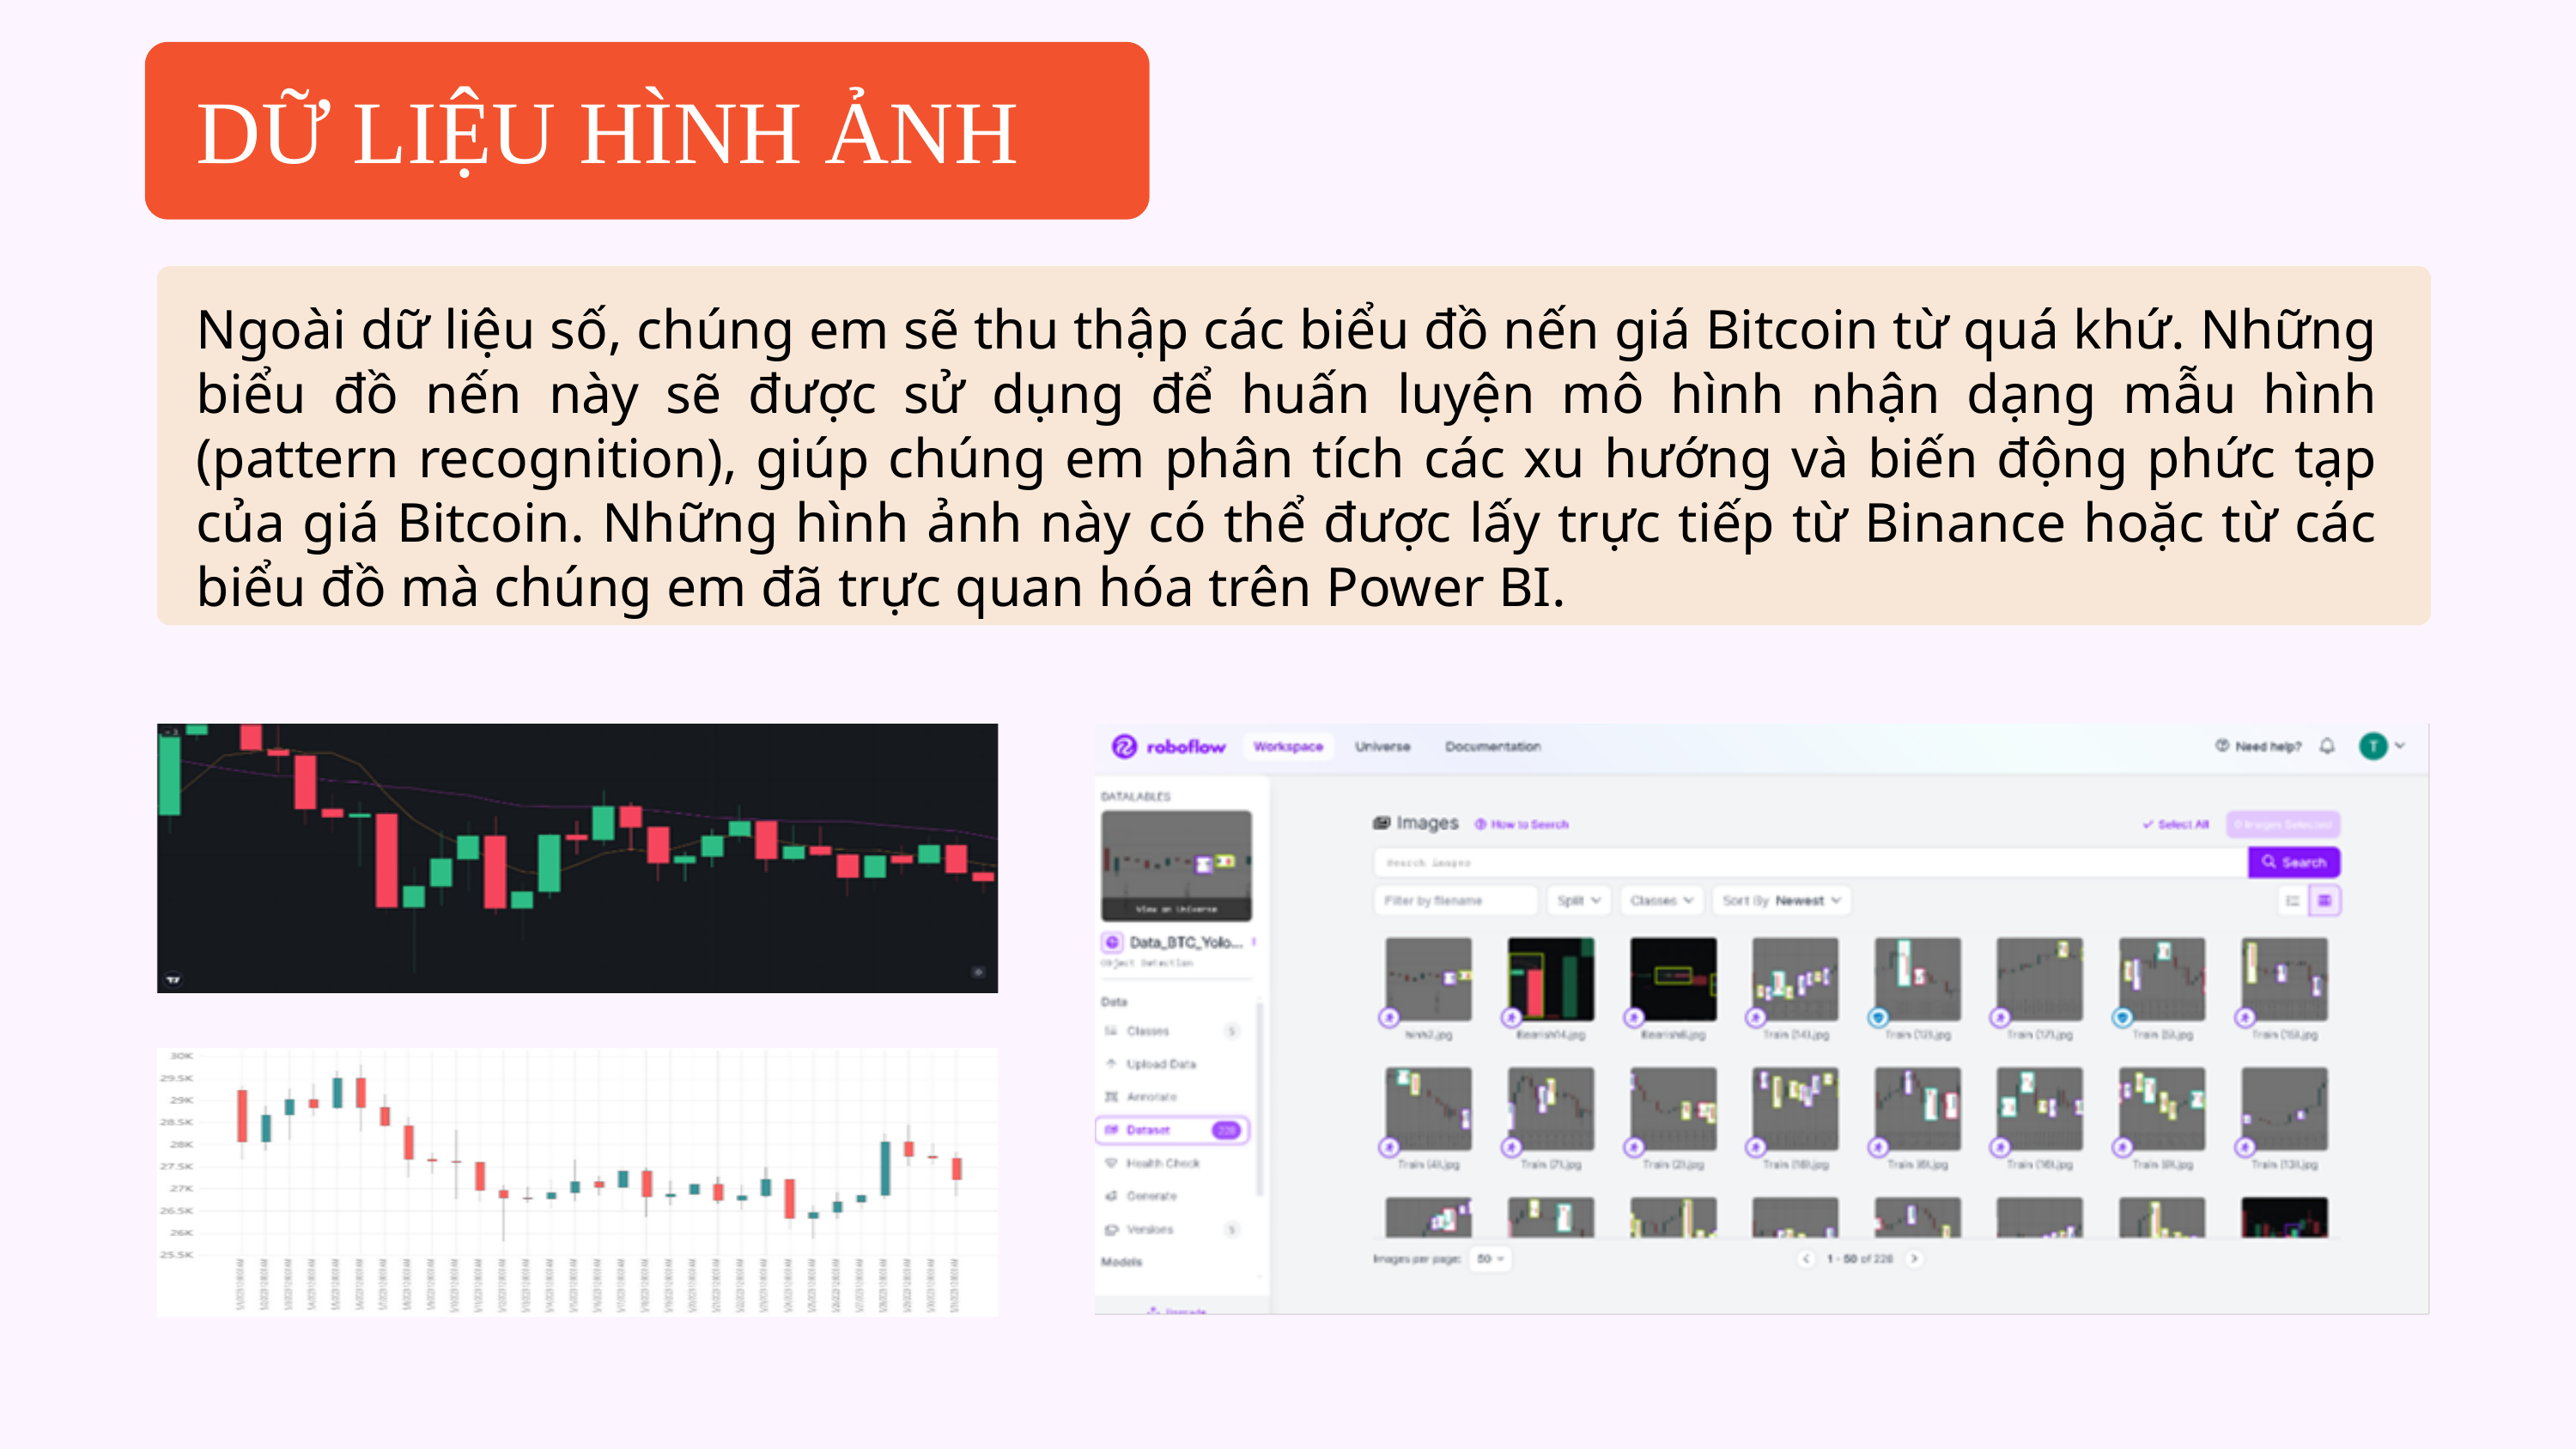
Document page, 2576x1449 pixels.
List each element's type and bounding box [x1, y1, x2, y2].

text_box [144, 41, 1150, 220]
text_box [156, 265, 2432, 626]
text_box [1095, 724, 2432, 1317]
text_box [156, 1048, 999, 1317]
text_box [156, 724, 999, 993]
